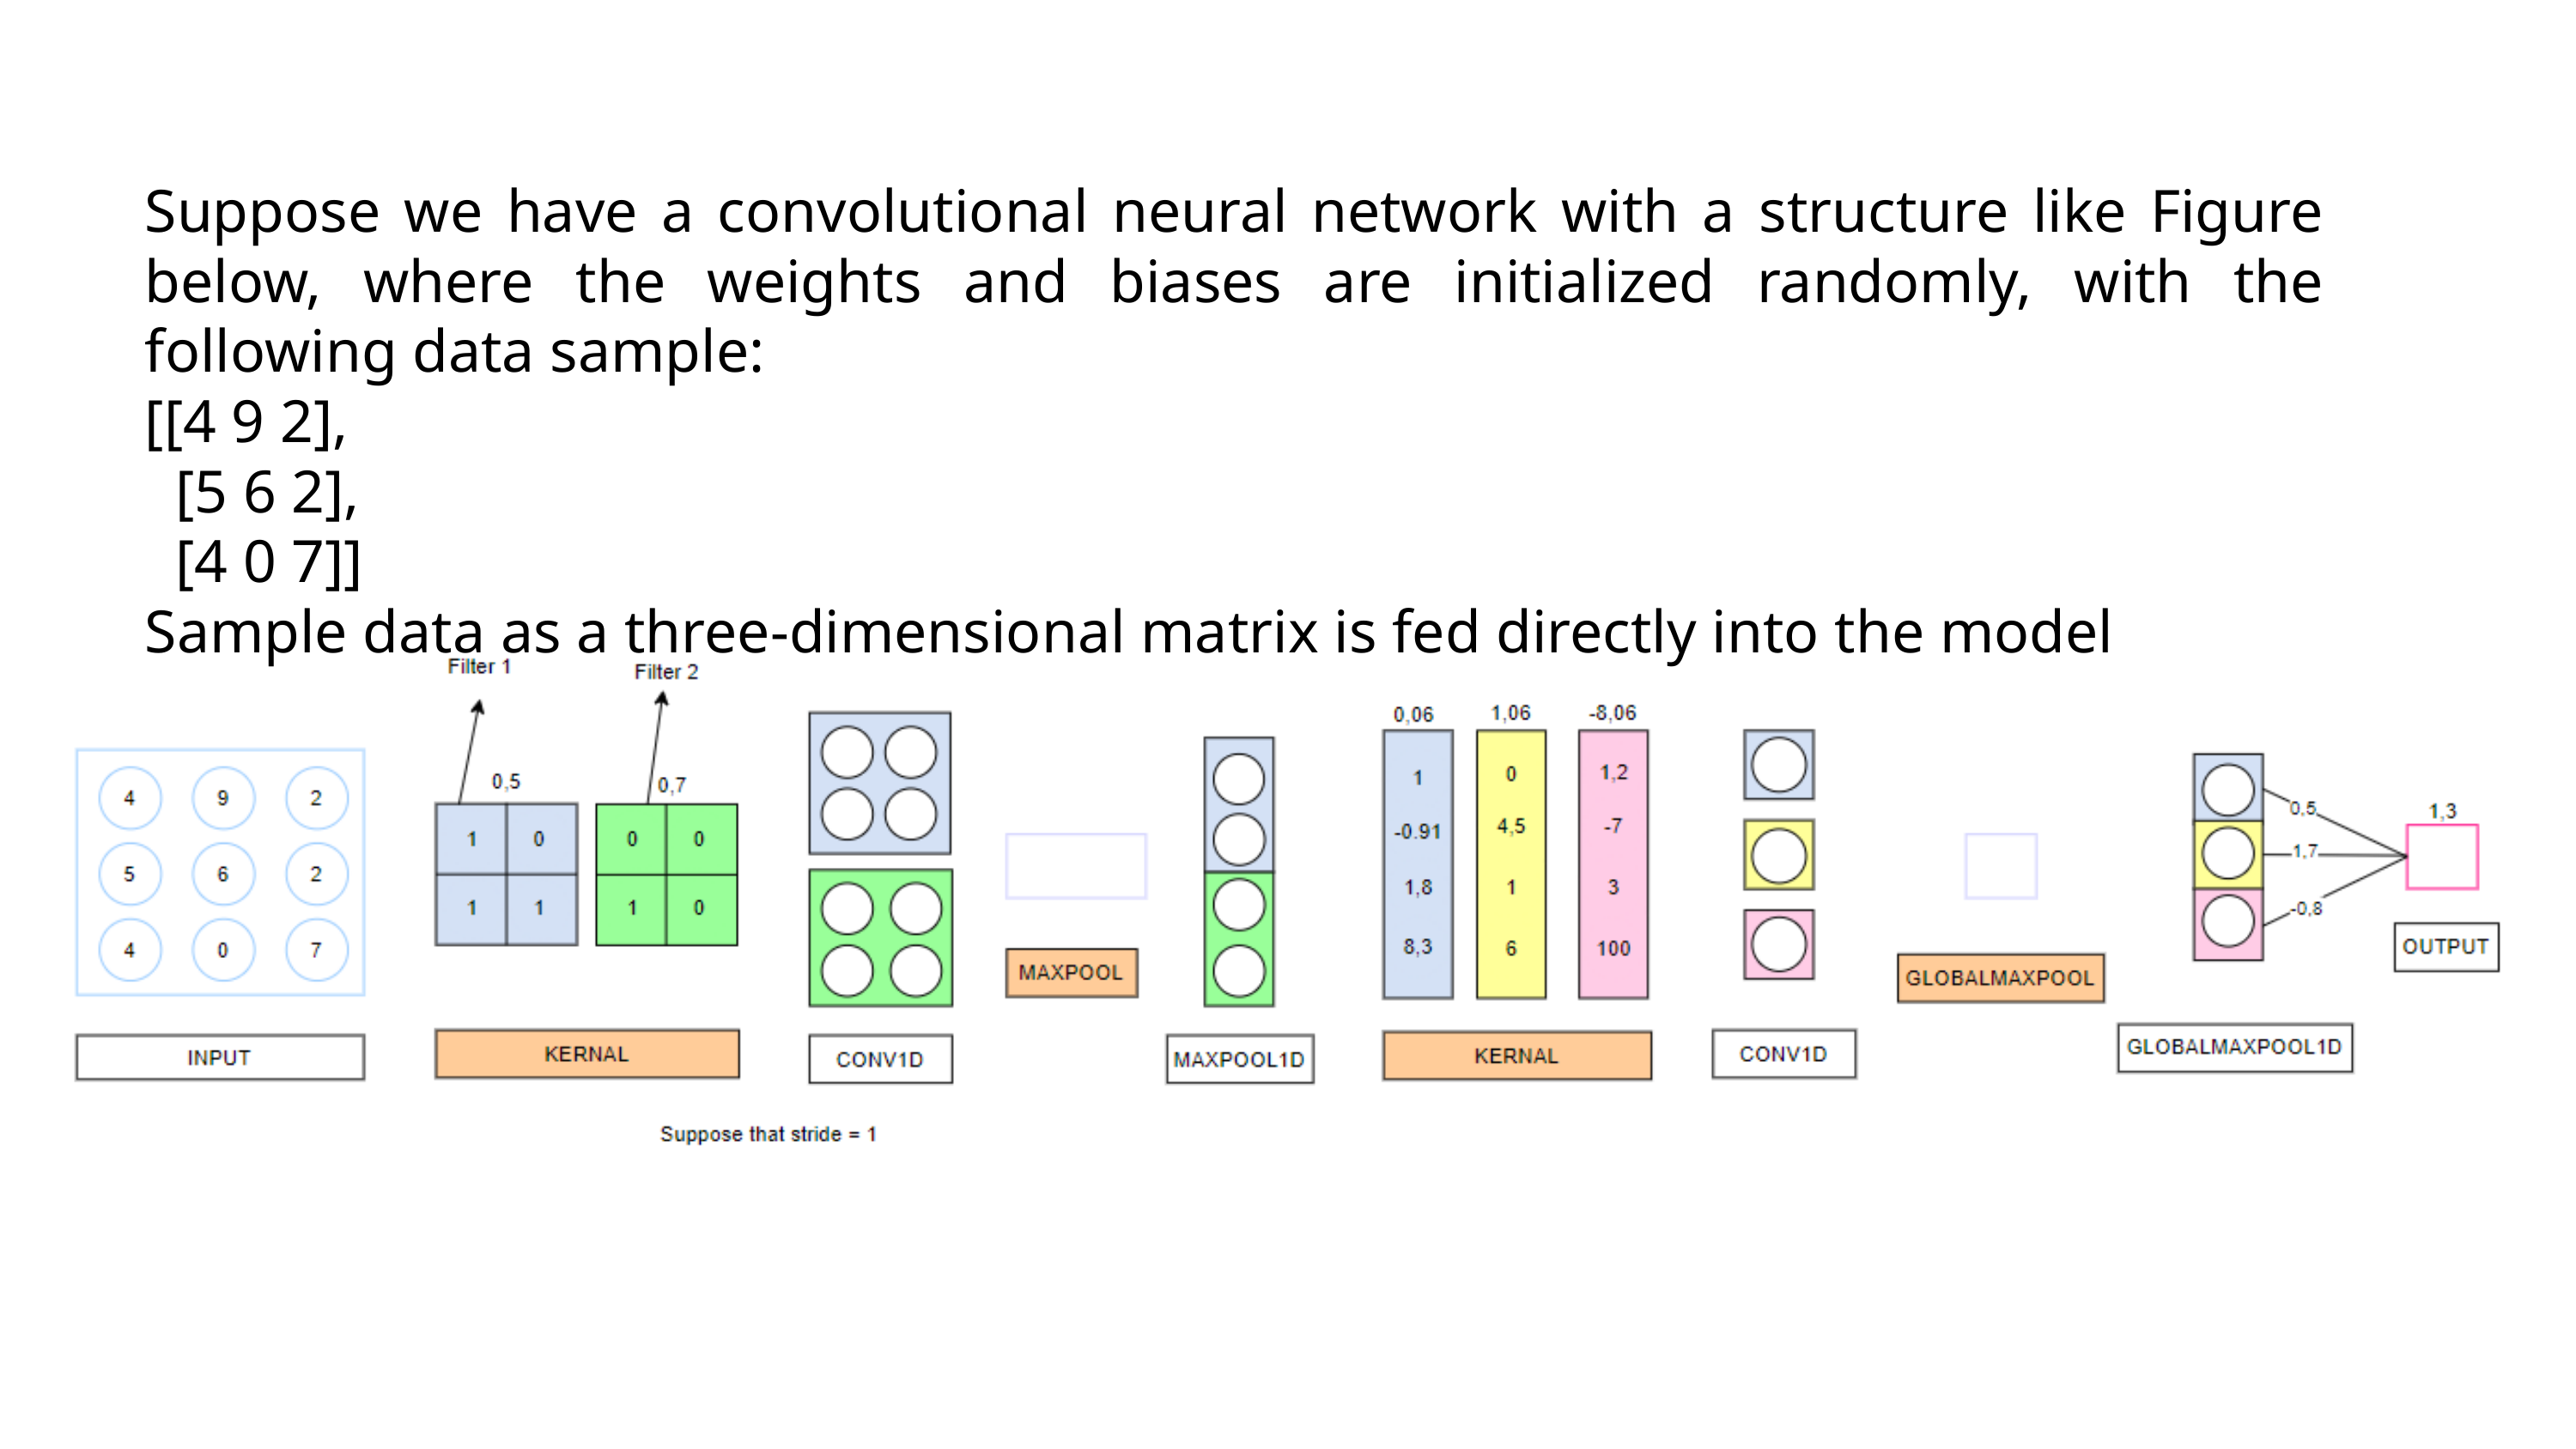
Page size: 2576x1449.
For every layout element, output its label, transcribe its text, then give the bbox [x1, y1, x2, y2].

text_box Suppose we have a convolutional neural network with a structure like Figure below, where the weights and biases are initialized randomly, with the following data sample: [[4 9 2], [5 6 2], [4 0 7]] Sample data as a three-dimensional matrix is fed directly into the model [144, 173, 2326, 664]
text_box [60, 650, 2515, 1153]
